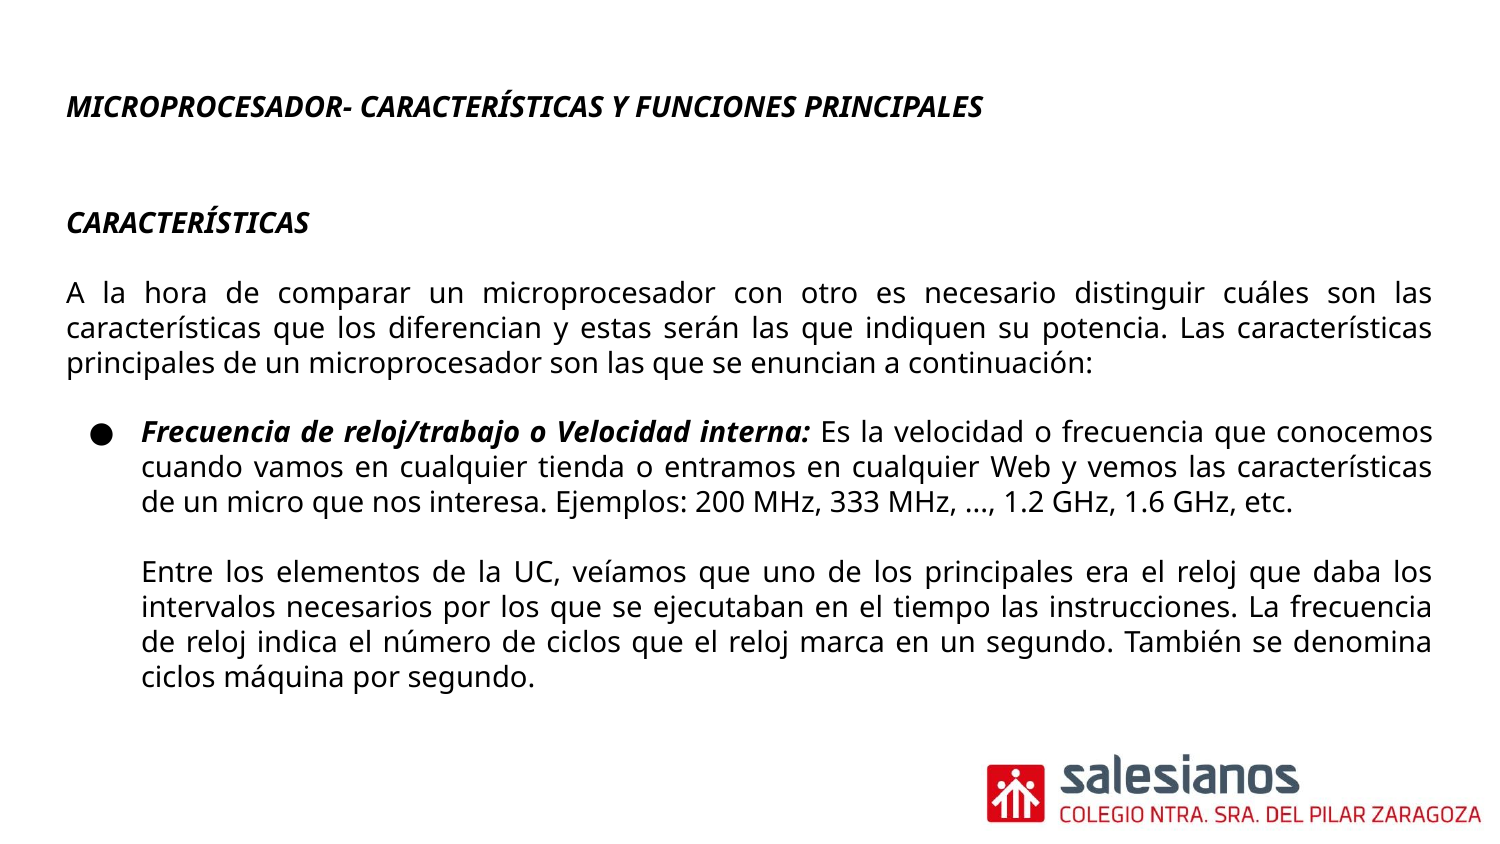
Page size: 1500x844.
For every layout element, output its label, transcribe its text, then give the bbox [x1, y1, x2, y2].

picture [970, 741, 1500, 844]
title MICROPROCESADOR- CARACTERÍSTICAS Y FUNCIONES PRINCIPALES [51, 72, 1449, 167]
list CARACTERÍSTICAS A la hora de comparar un microprocesador con otro es necesario distinguir cuáles son las características que los diferencian y estas serán las que indiquen su potencia. Las características principales de un microprocesador son las que se enuncian a continuación: Frecuencia de reloj/trabajo o Velocidad interna: Es la velocidad o frecuencia que conocemos cuando vamos en cualquier tienda o entramos en cualquier Web y vemos las características de un micro que nos interesa. Ejemplos: 200 MHz, 333 MHz, ..., 1.2 GHz, 1.6 GHz, etc. Entre los elementos de la UC, veíamos que uno de los principales era el reloj que daba los intervalos necesarios por los que se ejecutaban en el tiempo las instrucciones. La frecuencia de reloj indica el número de ciclos que el reloj marca en un segundo. También se denomina ciclos máquina por segundo. [51, 189, 1449, 750]
